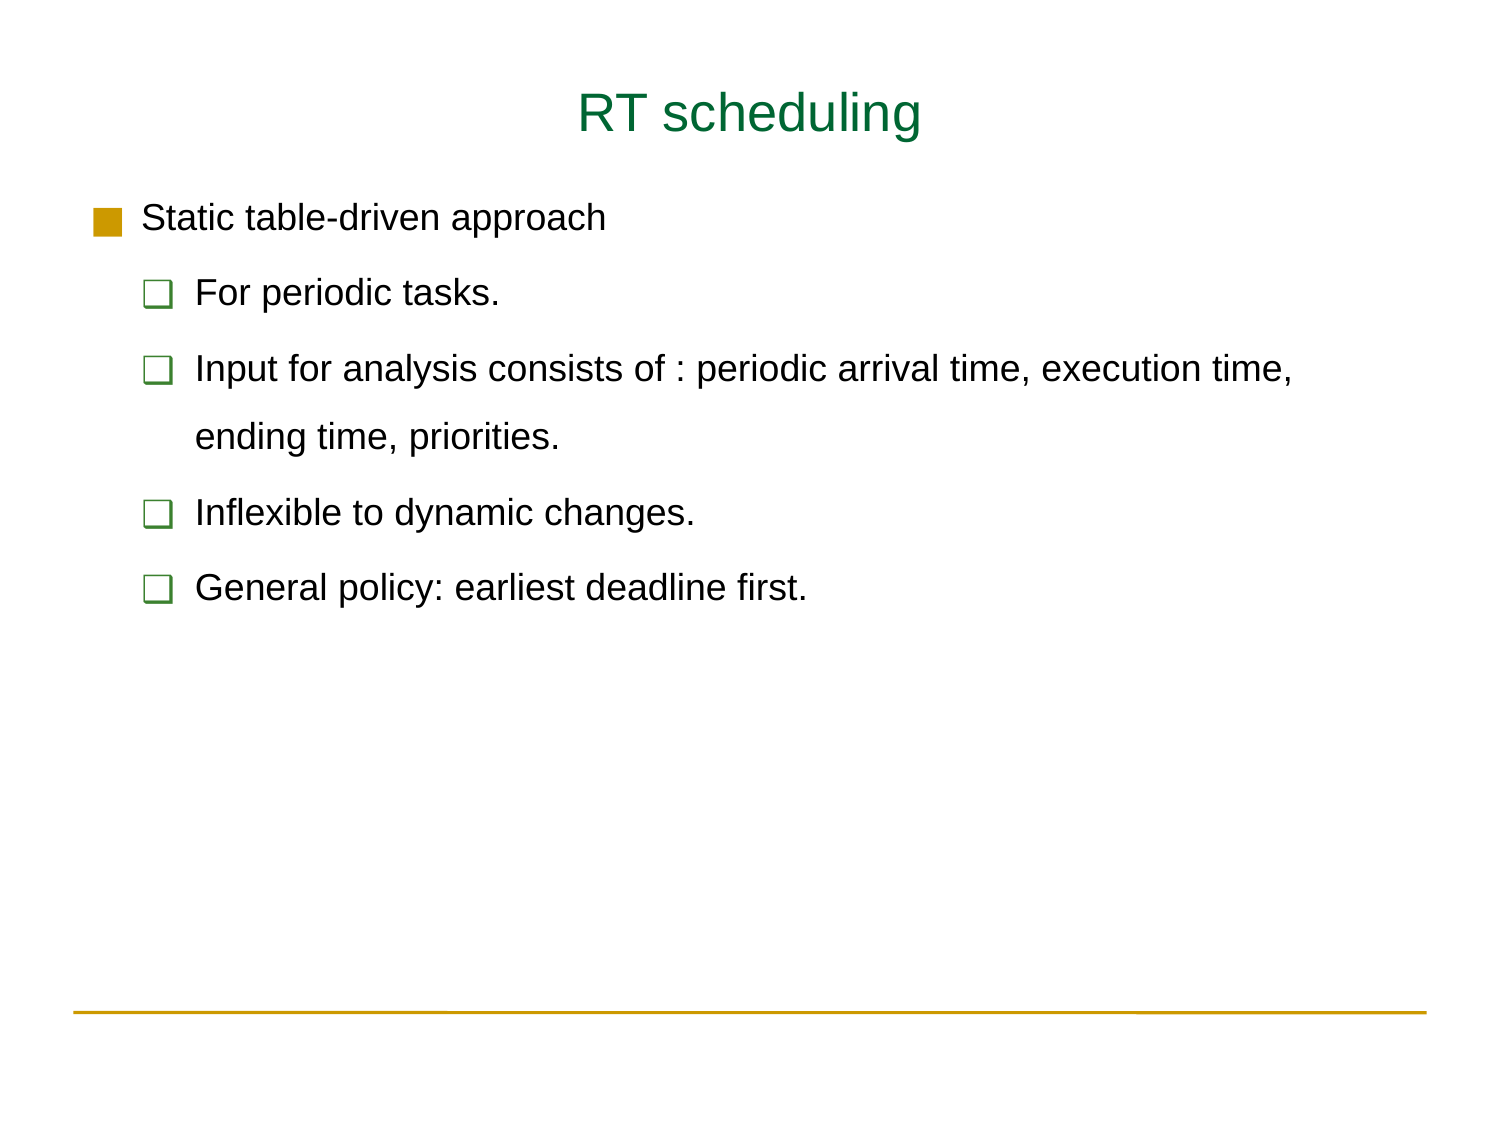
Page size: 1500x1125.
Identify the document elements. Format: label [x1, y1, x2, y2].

text_box [74, 162, 1425, 1000]
text_box [74, 45, 1425, 150]
